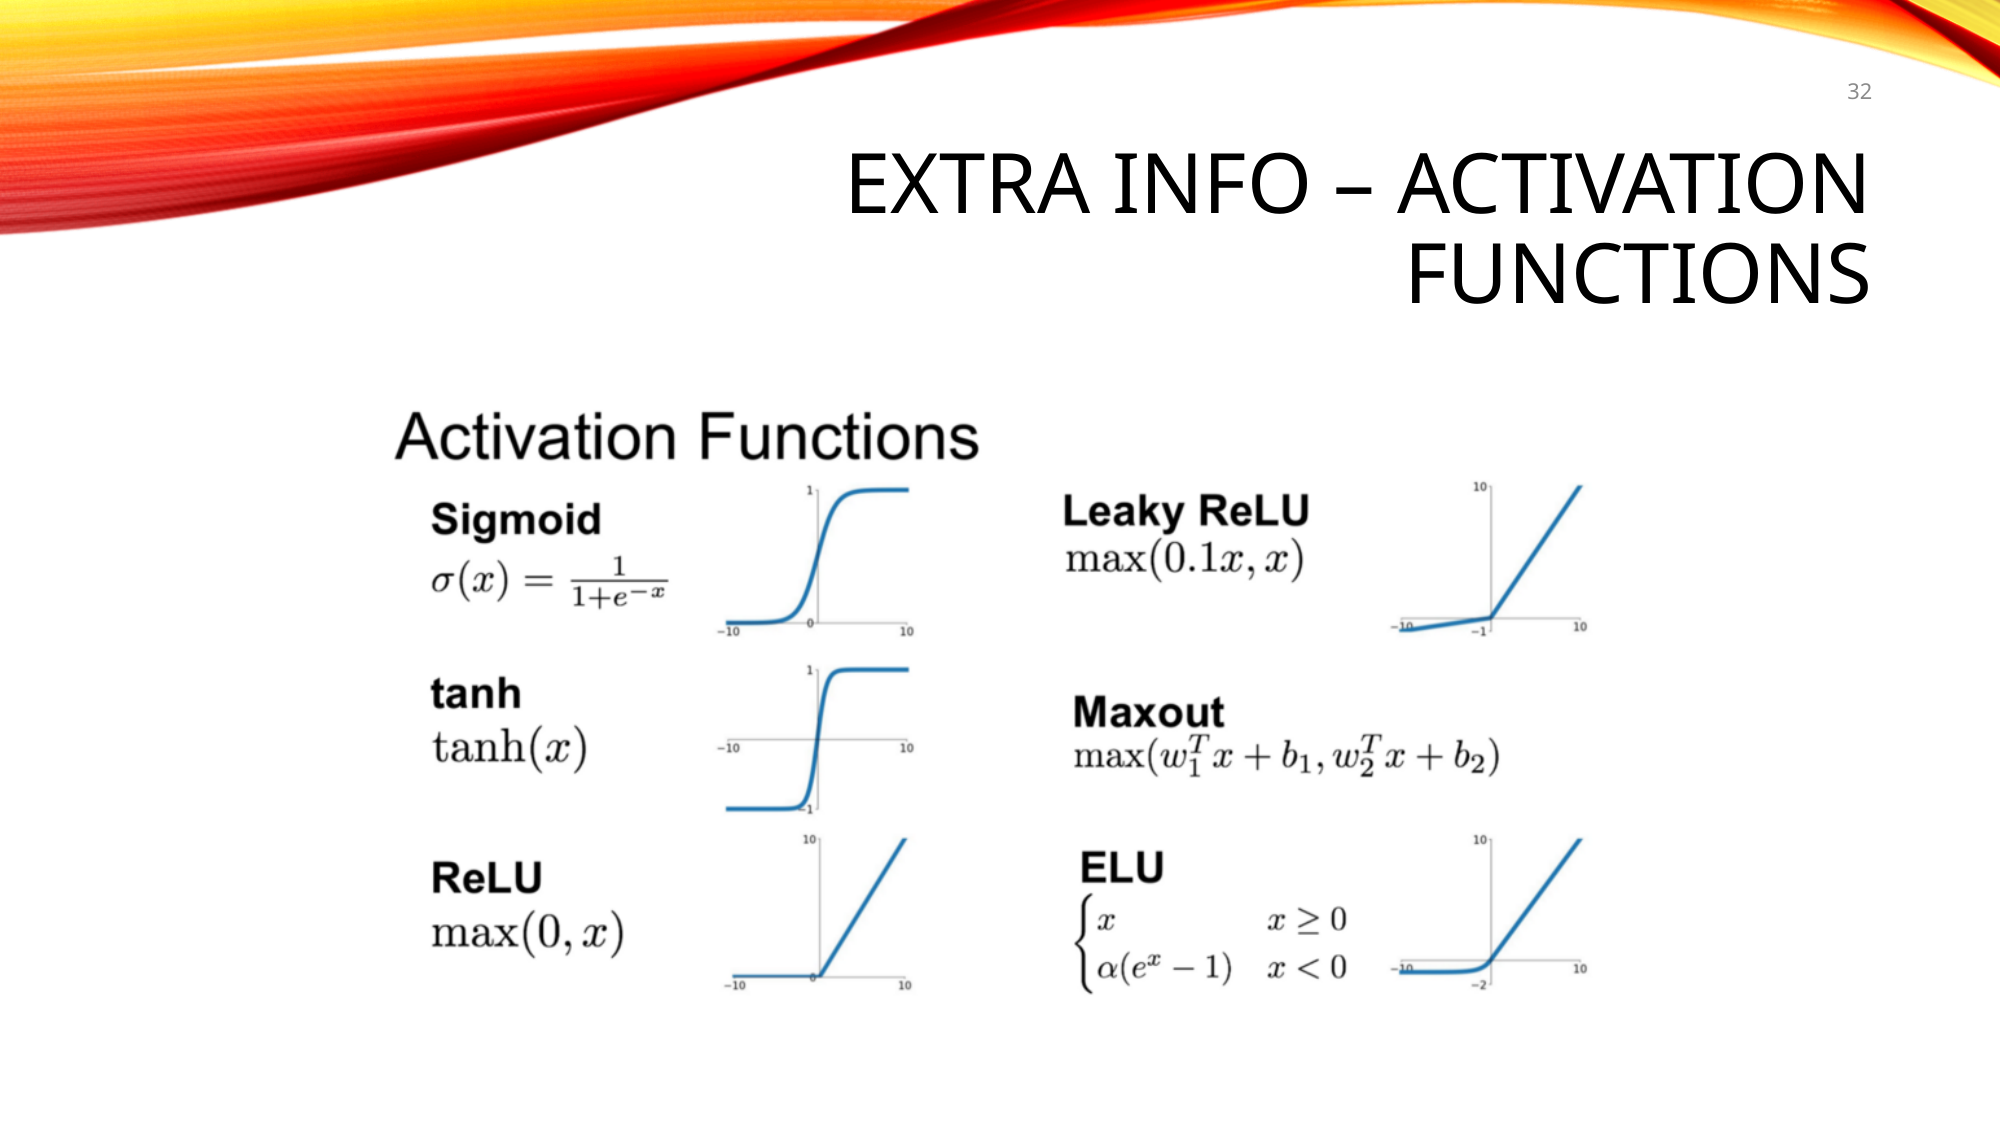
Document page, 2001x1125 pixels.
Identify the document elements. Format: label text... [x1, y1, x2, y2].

picture [375, 376, 1670, 1027]
title Extra Info – Activation Functions [474, 125, 1888, 338]
picture [0, 0, 2000, 237]
slide_number 32 [1437, 62, 1888, 123]
